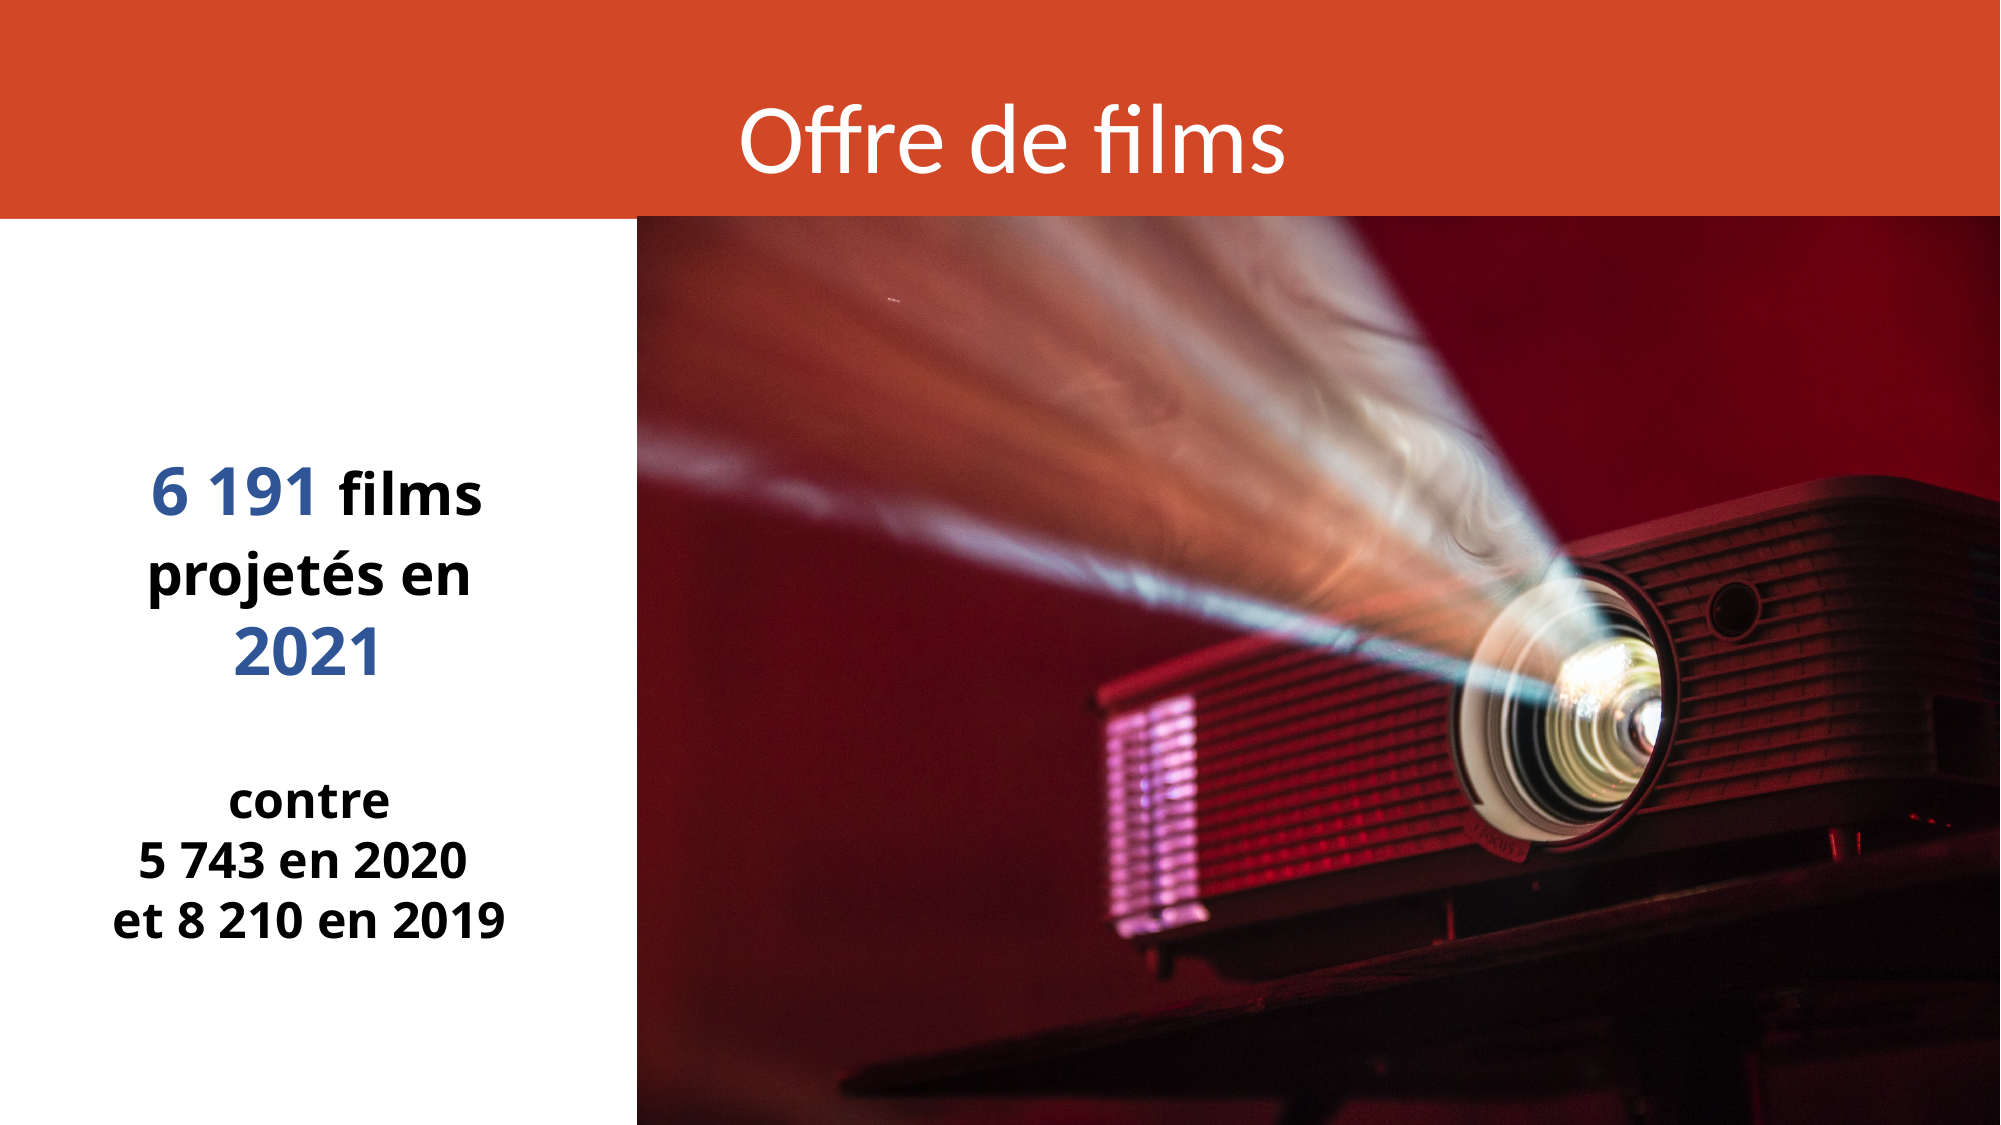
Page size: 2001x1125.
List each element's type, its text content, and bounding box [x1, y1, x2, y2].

picture [637, 216, 2000, 1125]
text_box 6 191 films projetés en 2021 contre 5 743 en 2020 et 8 210 en 2019 [79, 441, 540, 956]
title Offre de films [44, 50, 1983, 202]
